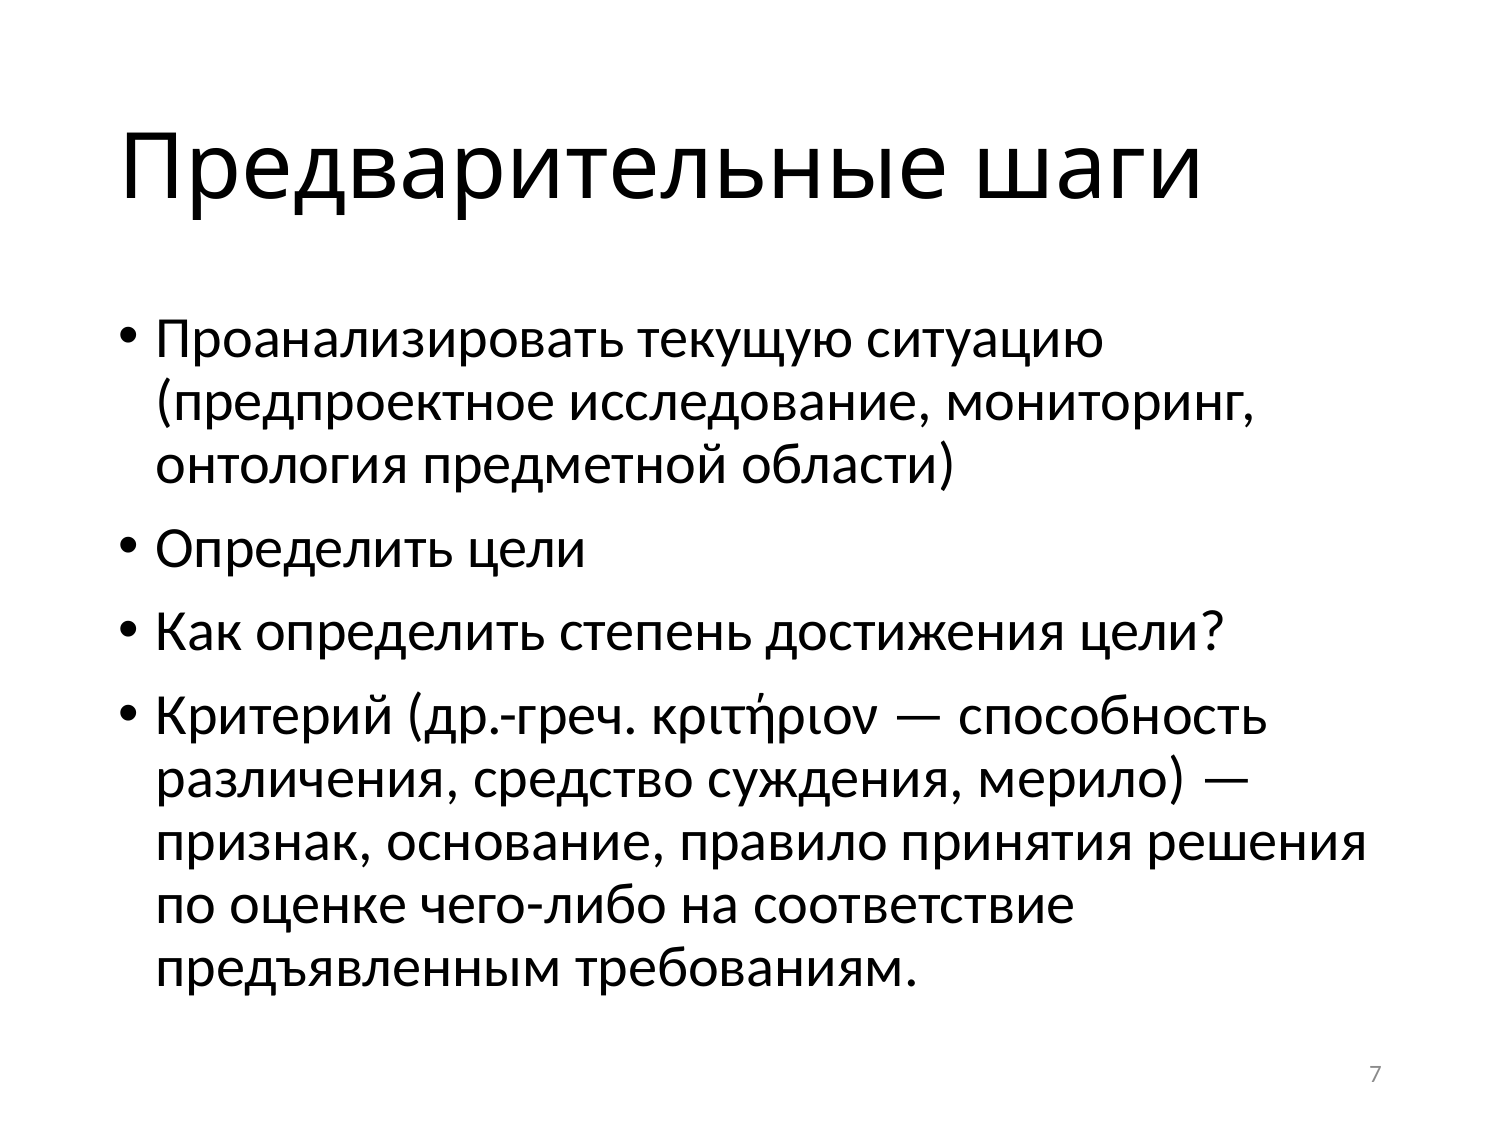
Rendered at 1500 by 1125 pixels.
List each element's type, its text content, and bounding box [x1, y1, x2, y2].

list Проанализировать текущую ситуацию (предпроектное исследование, мониторинг, онтология предметной области) Определить цели Как определить степень достижения цели? Критерий (др.-греч. κριτήριον — способность различения, средство суждения, мерило) — признак, основание, правило принятия решения по оценке чего-либо на соответствие предъявленным требованиям. [103, 299, 1397, 1014]
title Предварительные шаги [103, 59, 1397, 278]
slide_number 7 [1059, 1042, 1397, 1103]
